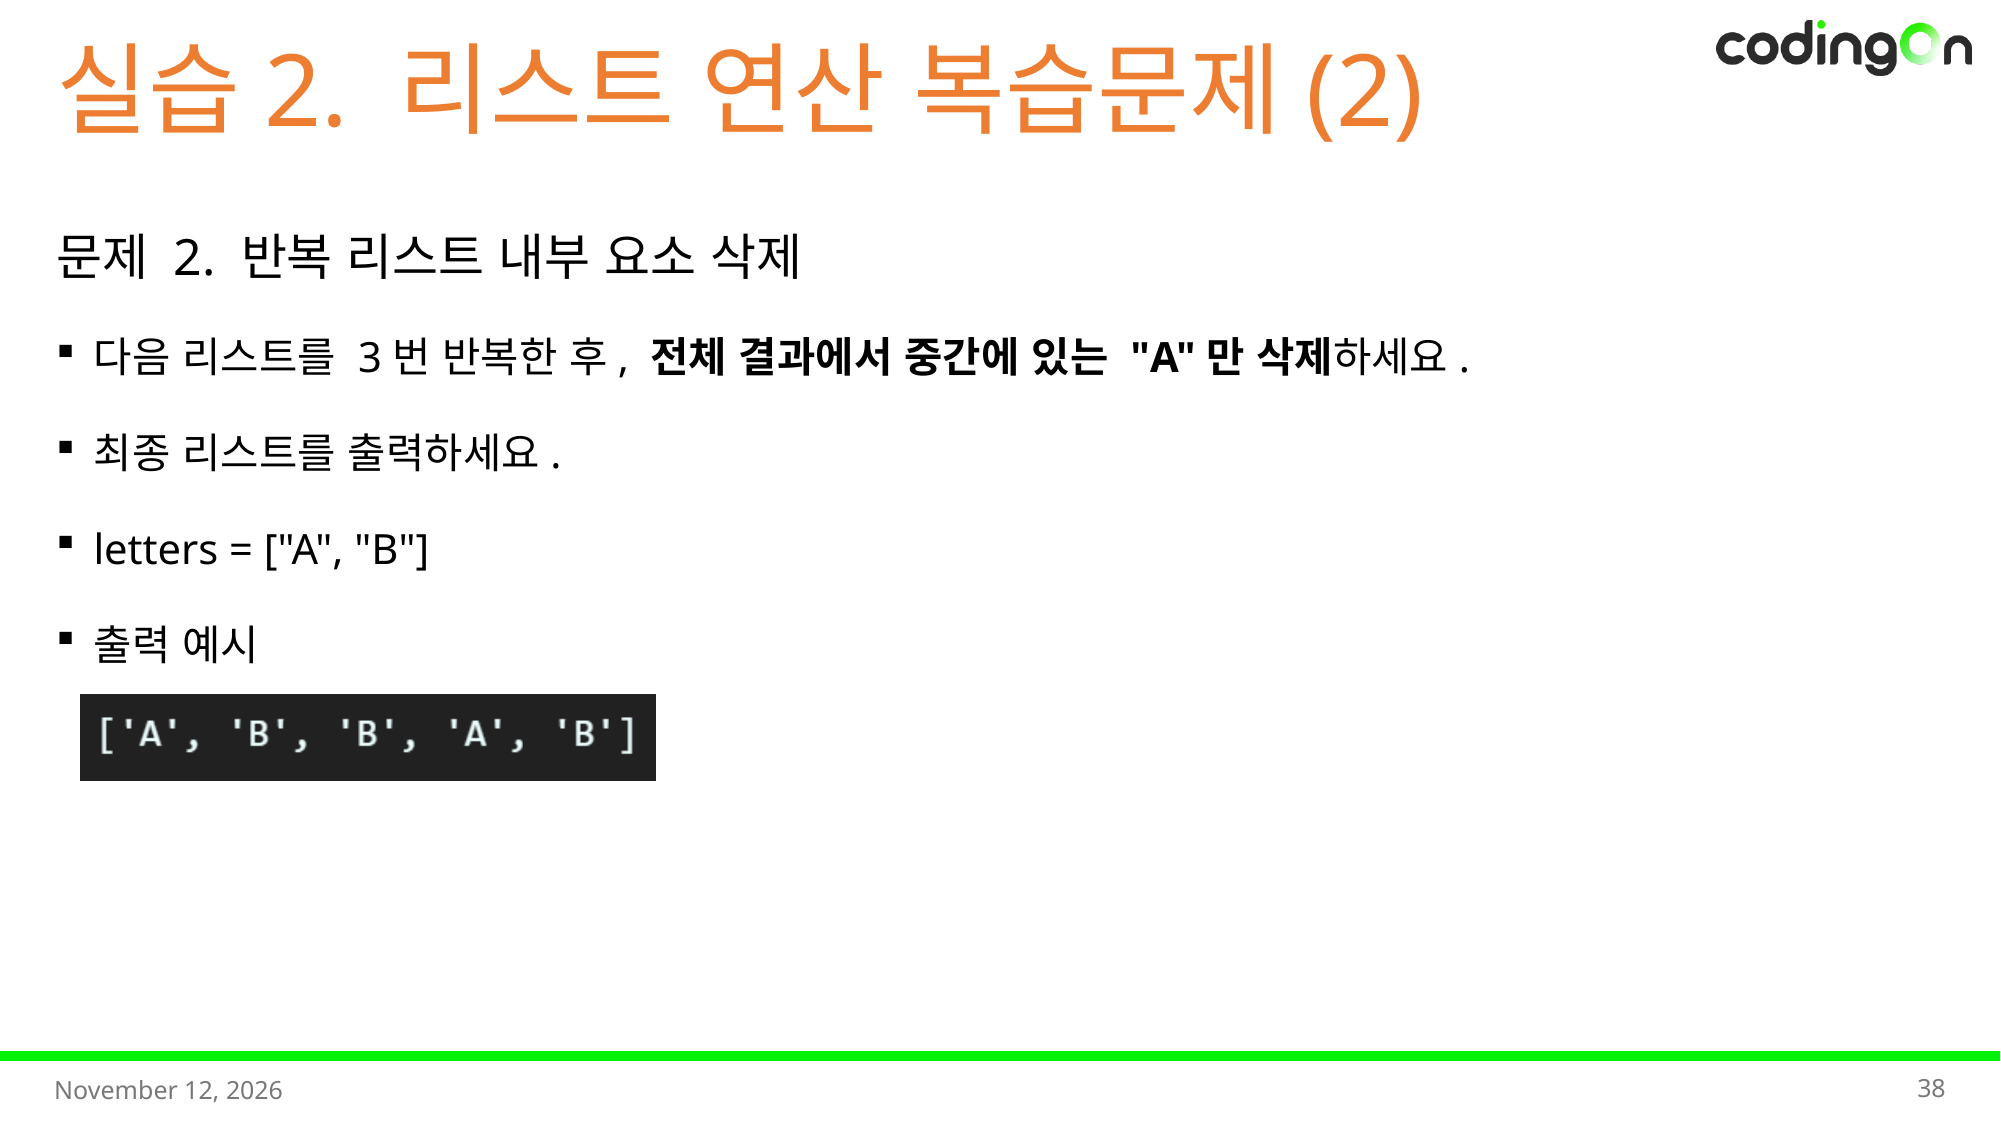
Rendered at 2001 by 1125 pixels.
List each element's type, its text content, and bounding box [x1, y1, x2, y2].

slide_number 2025년 11월 [39, 1061, 490, 1122]
list 문제 2. 반복 리스트 내부 요소 삭제 다음 리스트를 3번 반복한 후, 전체 결과에서 중간에 있는 "A"만 삭제하세요. 최종 리스트를 출력하세요. letters = ["A", "B"] 출력 예시 [41, 187, 1951, 695]
slide_number 38 [1510, 1059, 1961, 1120]
text_box 실습2. 리스트 연산 복습문제(2) [41, 0, 1767, 188]
picture [1767, 20, 1972, 76]
picture [80, 694, 656, 781]
